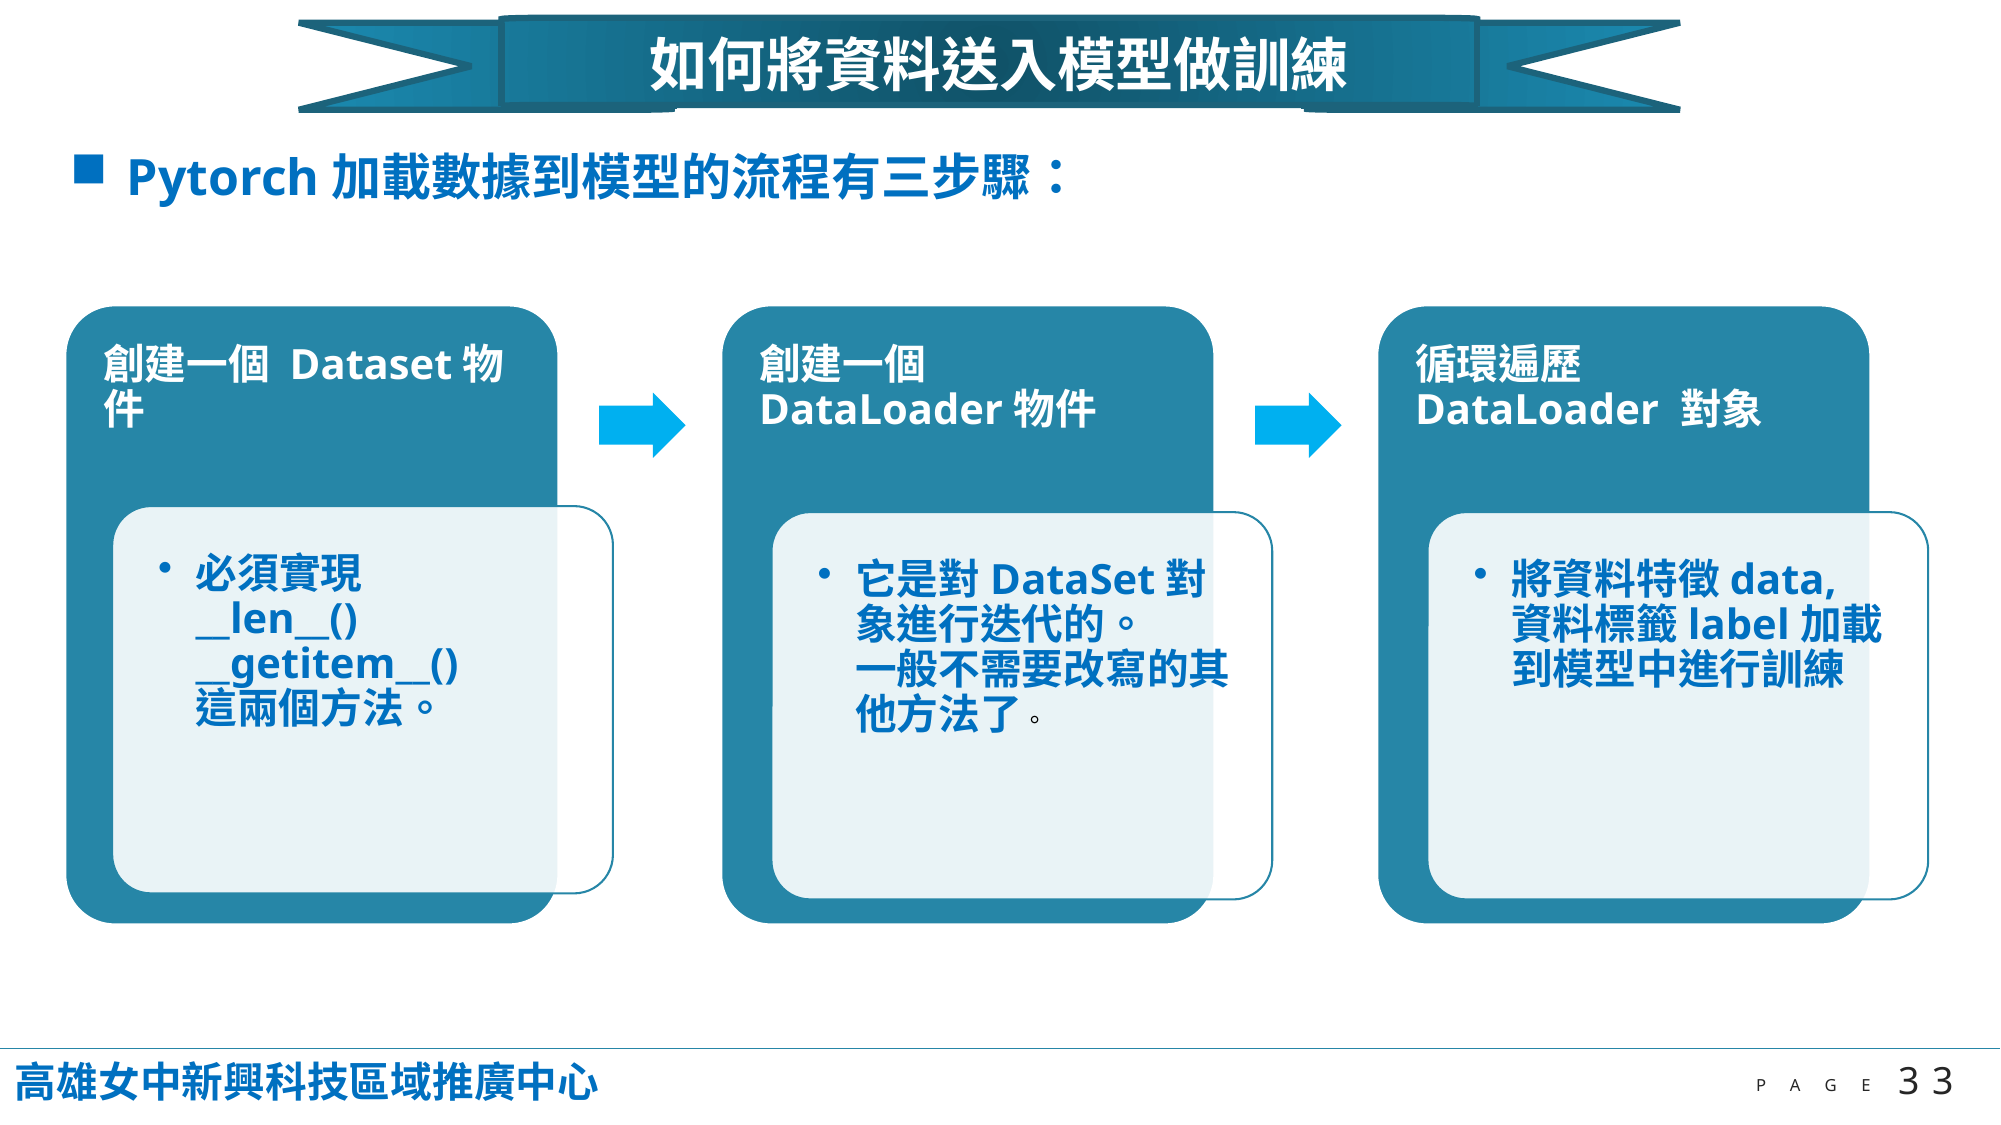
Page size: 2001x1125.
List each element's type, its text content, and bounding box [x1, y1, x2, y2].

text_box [298, 17, 1680, 110]
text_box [65, 305, 1929, 1067]
text_box Pytorch加載數據到模型的流程有三步驟： [55, 137, 1799, 273]
text_box 高雄女中新興科技區域推廣中心 [0, 1049, 636, 1113]
